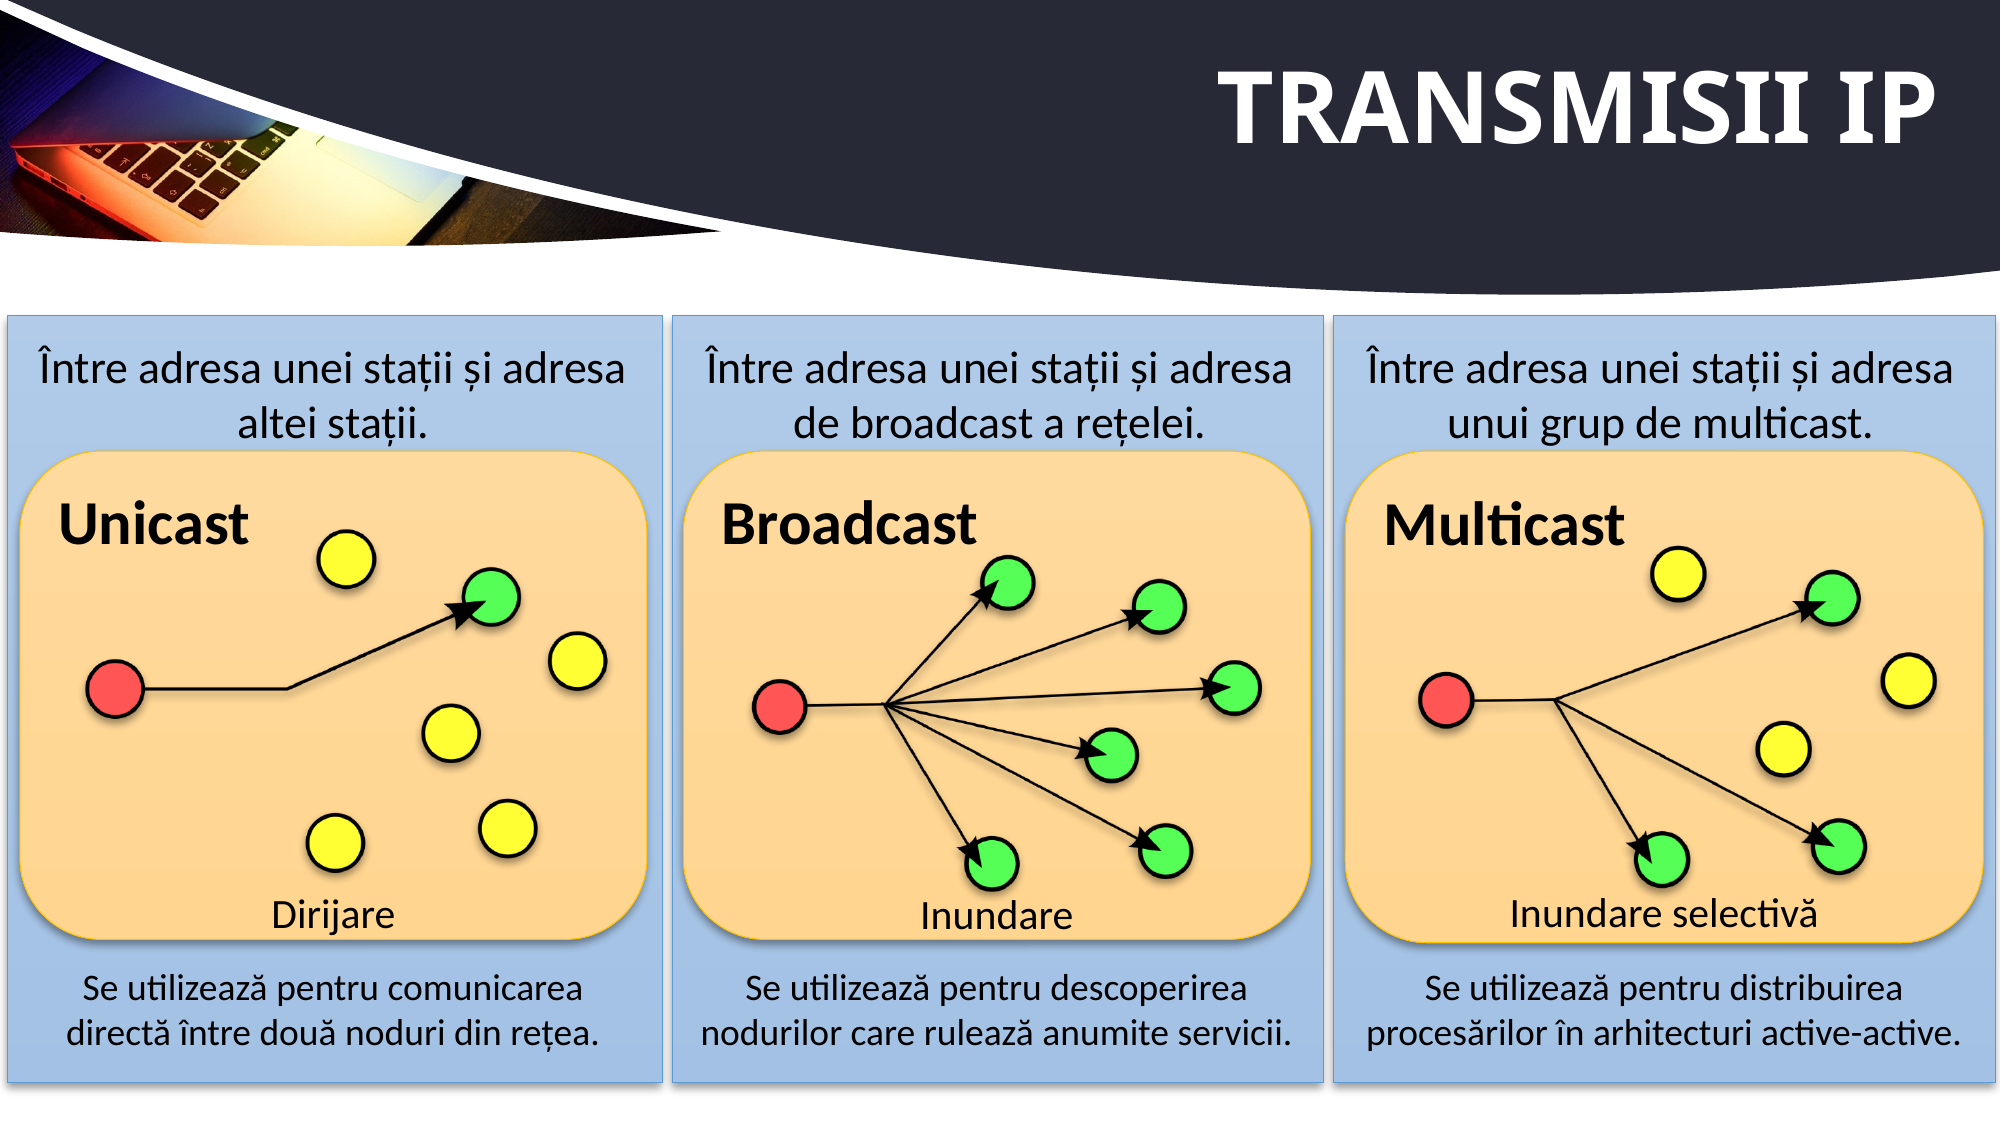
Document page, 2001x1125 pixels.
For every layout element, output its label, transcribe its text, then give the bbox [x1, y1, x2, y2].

text_box Unicast [20, 456, 647, 521]
text_box Multicast [1347, 456, 1982, 514]
text_box Dirijare [19, 940, 647, 945]
text_box Se utilizează pentru comunicarea directă între două noduri din rețea. [19, 955, 647, 1061]
picture [19, 521, 647, 940]
text_box Se utilizează pentru descoperirea nodurilor care rulează anumite servicii. [683, 955, 1311, 1061]
text_box Între adresa unei stații și adresa altei stații. [19, 330, 647, 456]
text_box Inundare selectivă [1345, 940, 1984, 944]
picture [0, 9, 722, 247]
title Transmisii IP [137, 2, 2000, 220]
text_box [672, 315, 1324, 1083]
text_box [1333, 315, 1996, 1083]
text_box Între adresa unei stații și adresa de broadcast a rețelei. [686, 330, 1314, 456]
picture [1345, 514, 1984, 940]
picture [683, 524, 1311, 943]
text_box Se utilizează pentru distribuirea procesărilor în arhitecturi active-active. [1345, 955, 1984, 1061]
text_box [7, 315, 663, 1083]
text_box Între adresa unei stații și adresa unui grup de multicast. [1342, 330, 1981, 456]
text_box Broadcast [683, 456, 1311, 524]
